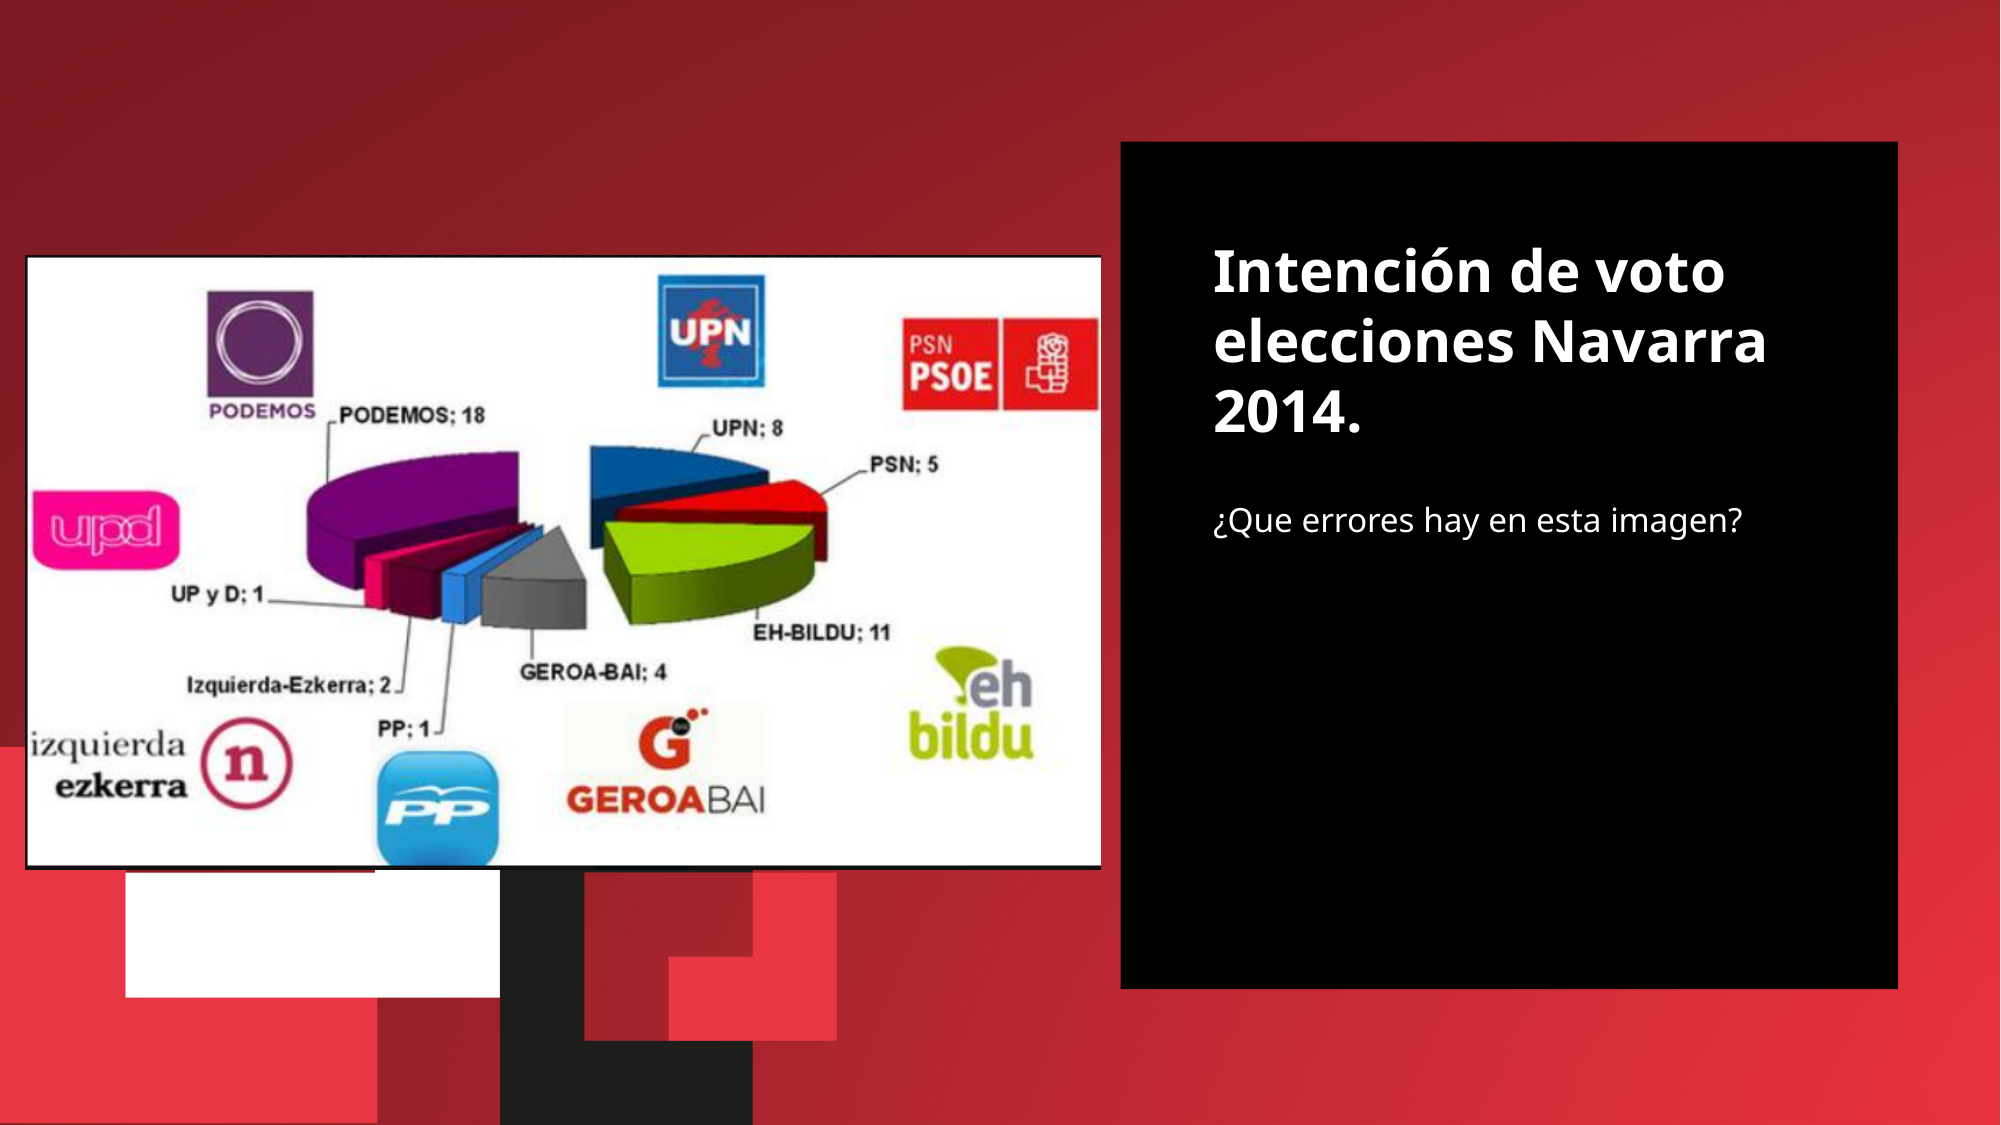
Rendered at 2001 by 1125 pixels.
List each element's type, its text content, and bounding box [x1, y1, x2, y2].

text_box [1120, 141, 1898, 990]
text_box ¿Que errores hay en esta imagen? [1198, 482, 1848, 931]
text_box Intención de voto elecciones Navarra 2014. [1198, 226, 1862, 482]
picture [0, 0, 2001, 1125]
